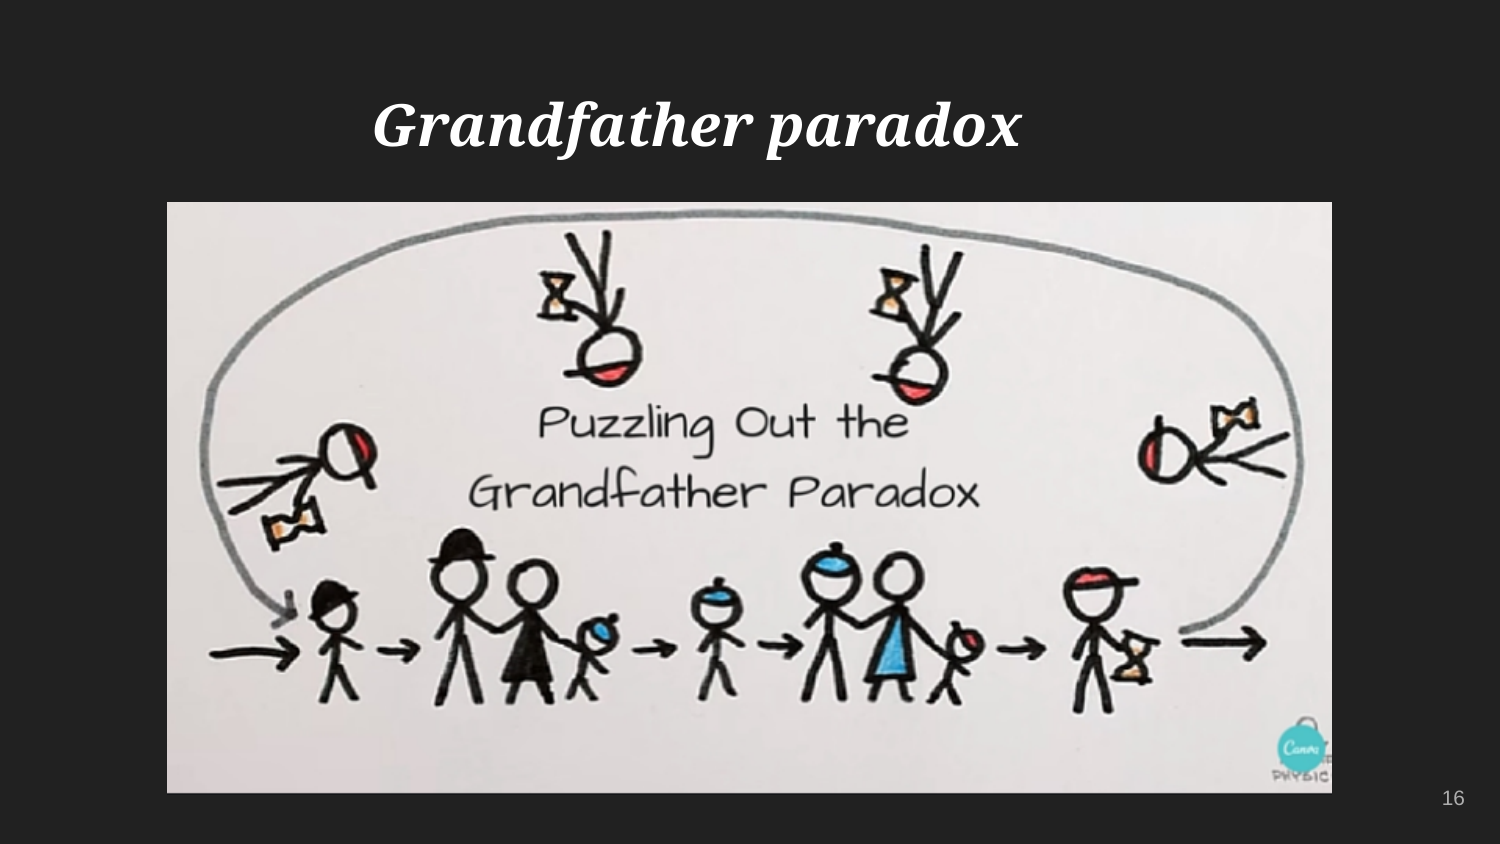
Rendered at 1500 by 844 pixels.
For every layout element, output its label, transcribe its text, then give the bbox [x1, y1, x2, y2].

slide_number ‹#› [1389, 764, 1480, 830]
title Grandfather paradox [51, 72, 1449, 167]
picture [167, 201, 1333, 795]
